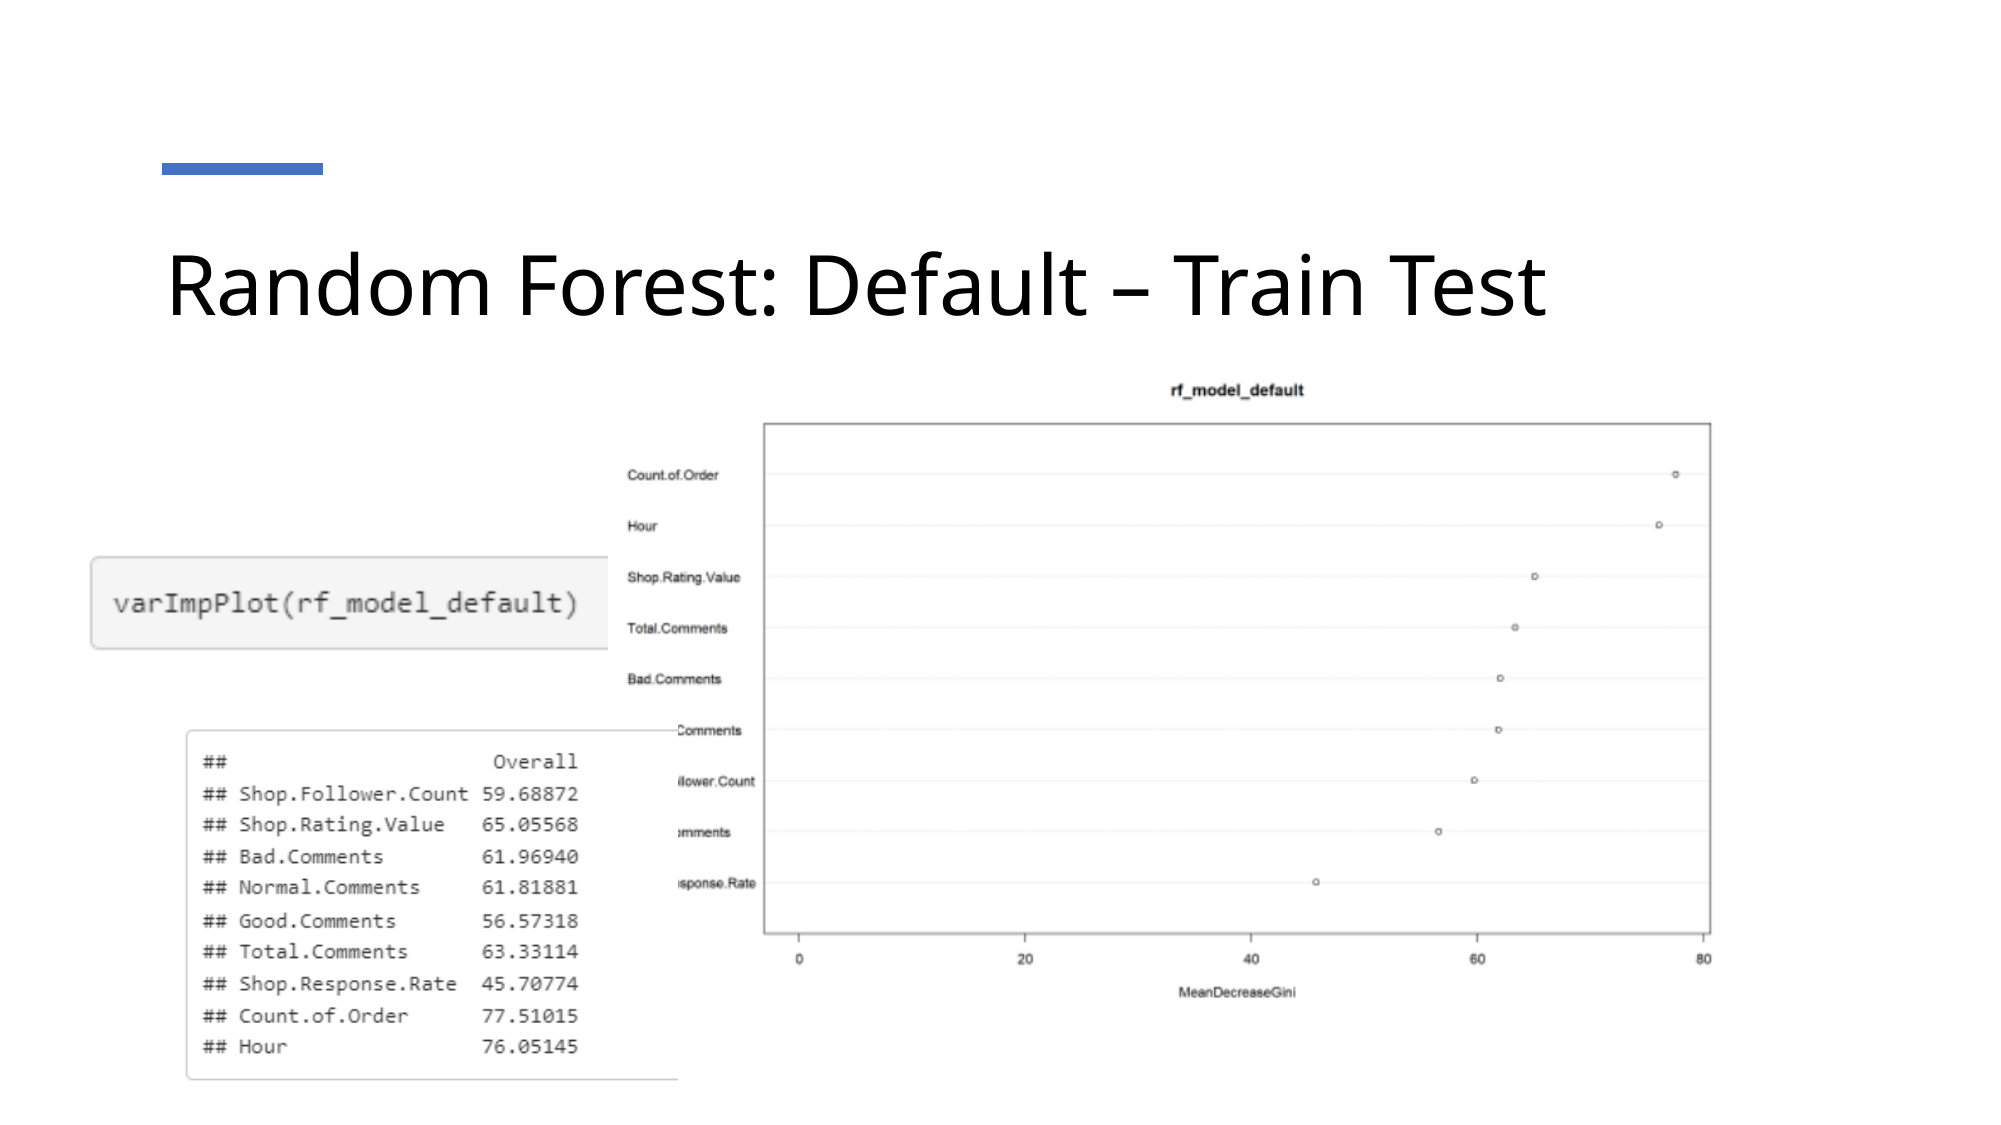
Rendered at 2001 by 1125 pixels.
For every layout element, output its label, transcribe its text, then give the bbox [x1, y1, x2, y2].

picture [72, 352, 1742, 1101]
title Random Forest: Default – Train Test [150, 224, 1850, 441]
